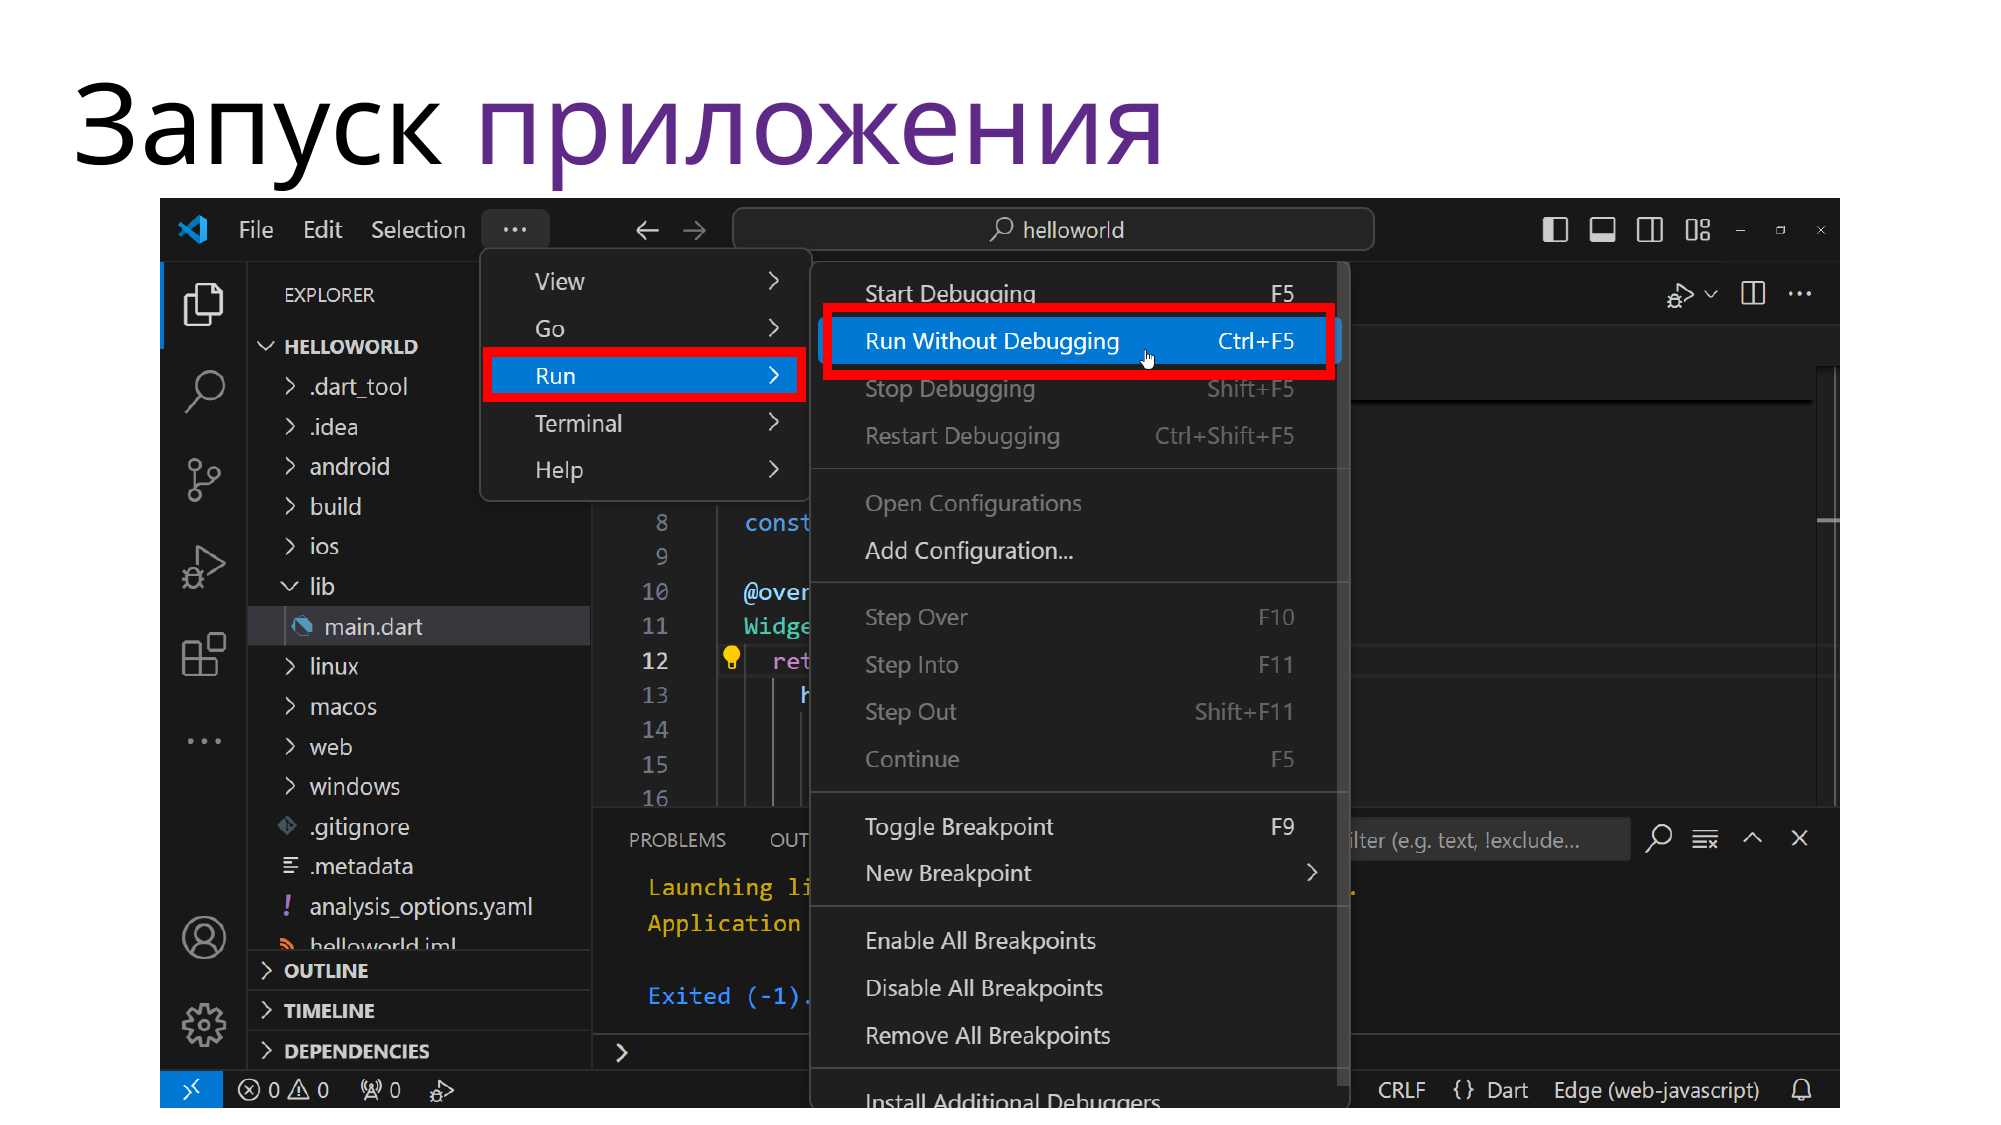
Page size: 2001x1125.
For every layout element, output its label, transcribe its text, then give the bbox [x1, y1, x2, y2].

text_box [160, 198, 1840, 1108]
title Запуск приложения [59, 59, 1970, 197]
